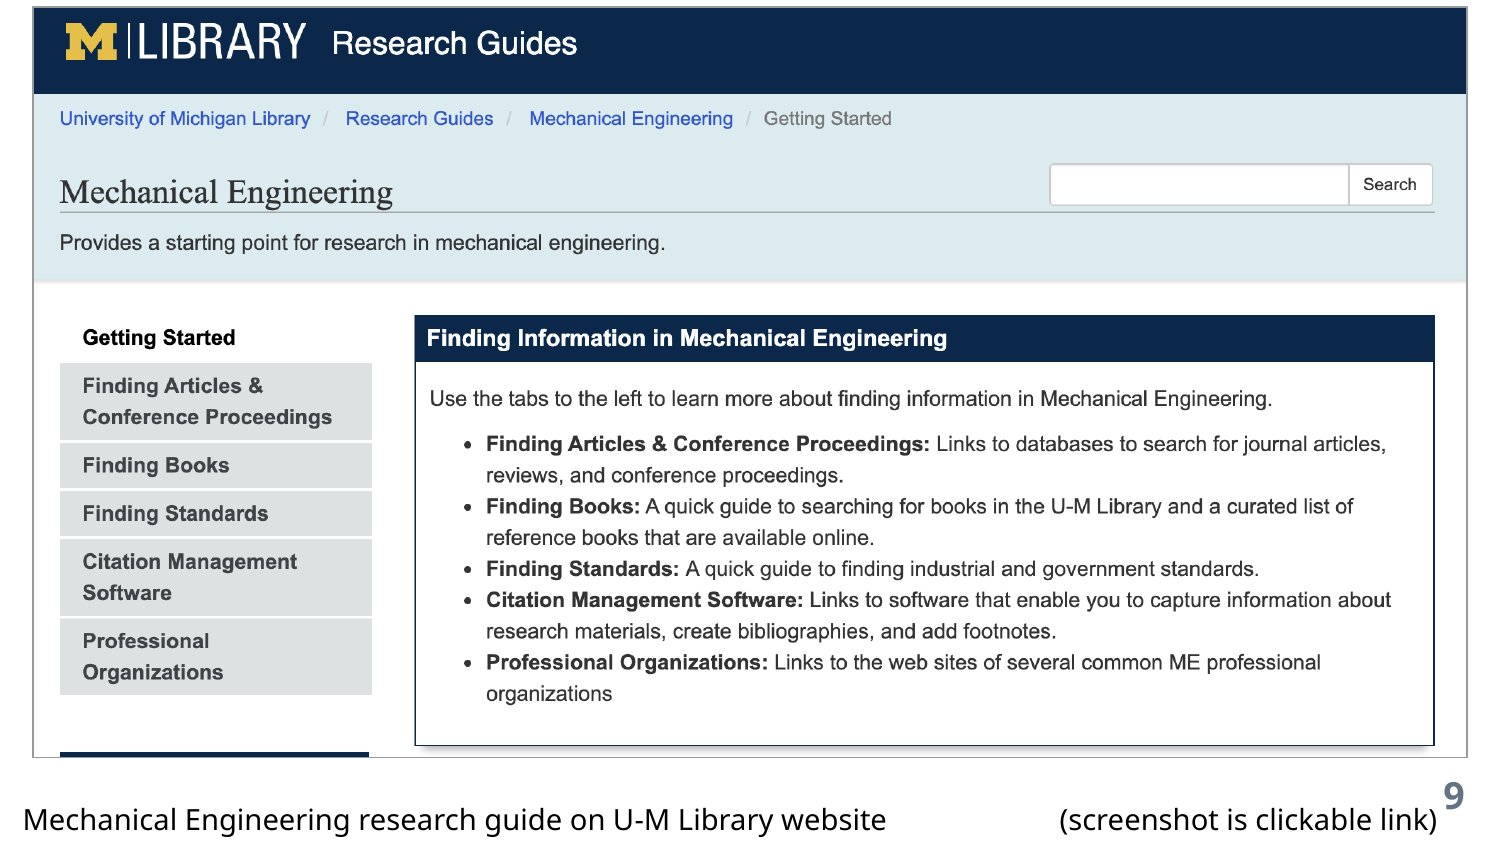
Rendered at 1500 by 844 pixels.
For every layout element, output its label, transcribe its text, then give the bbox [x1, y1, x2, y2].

text_box Mechanical Engineering research guide on U-M Library website (screenshot is clickable link) [7, 775, 1488, 844]
slide_number ‹#› [1389, 764, 1480, 830]
picture [33, 7, 1467, 757]
